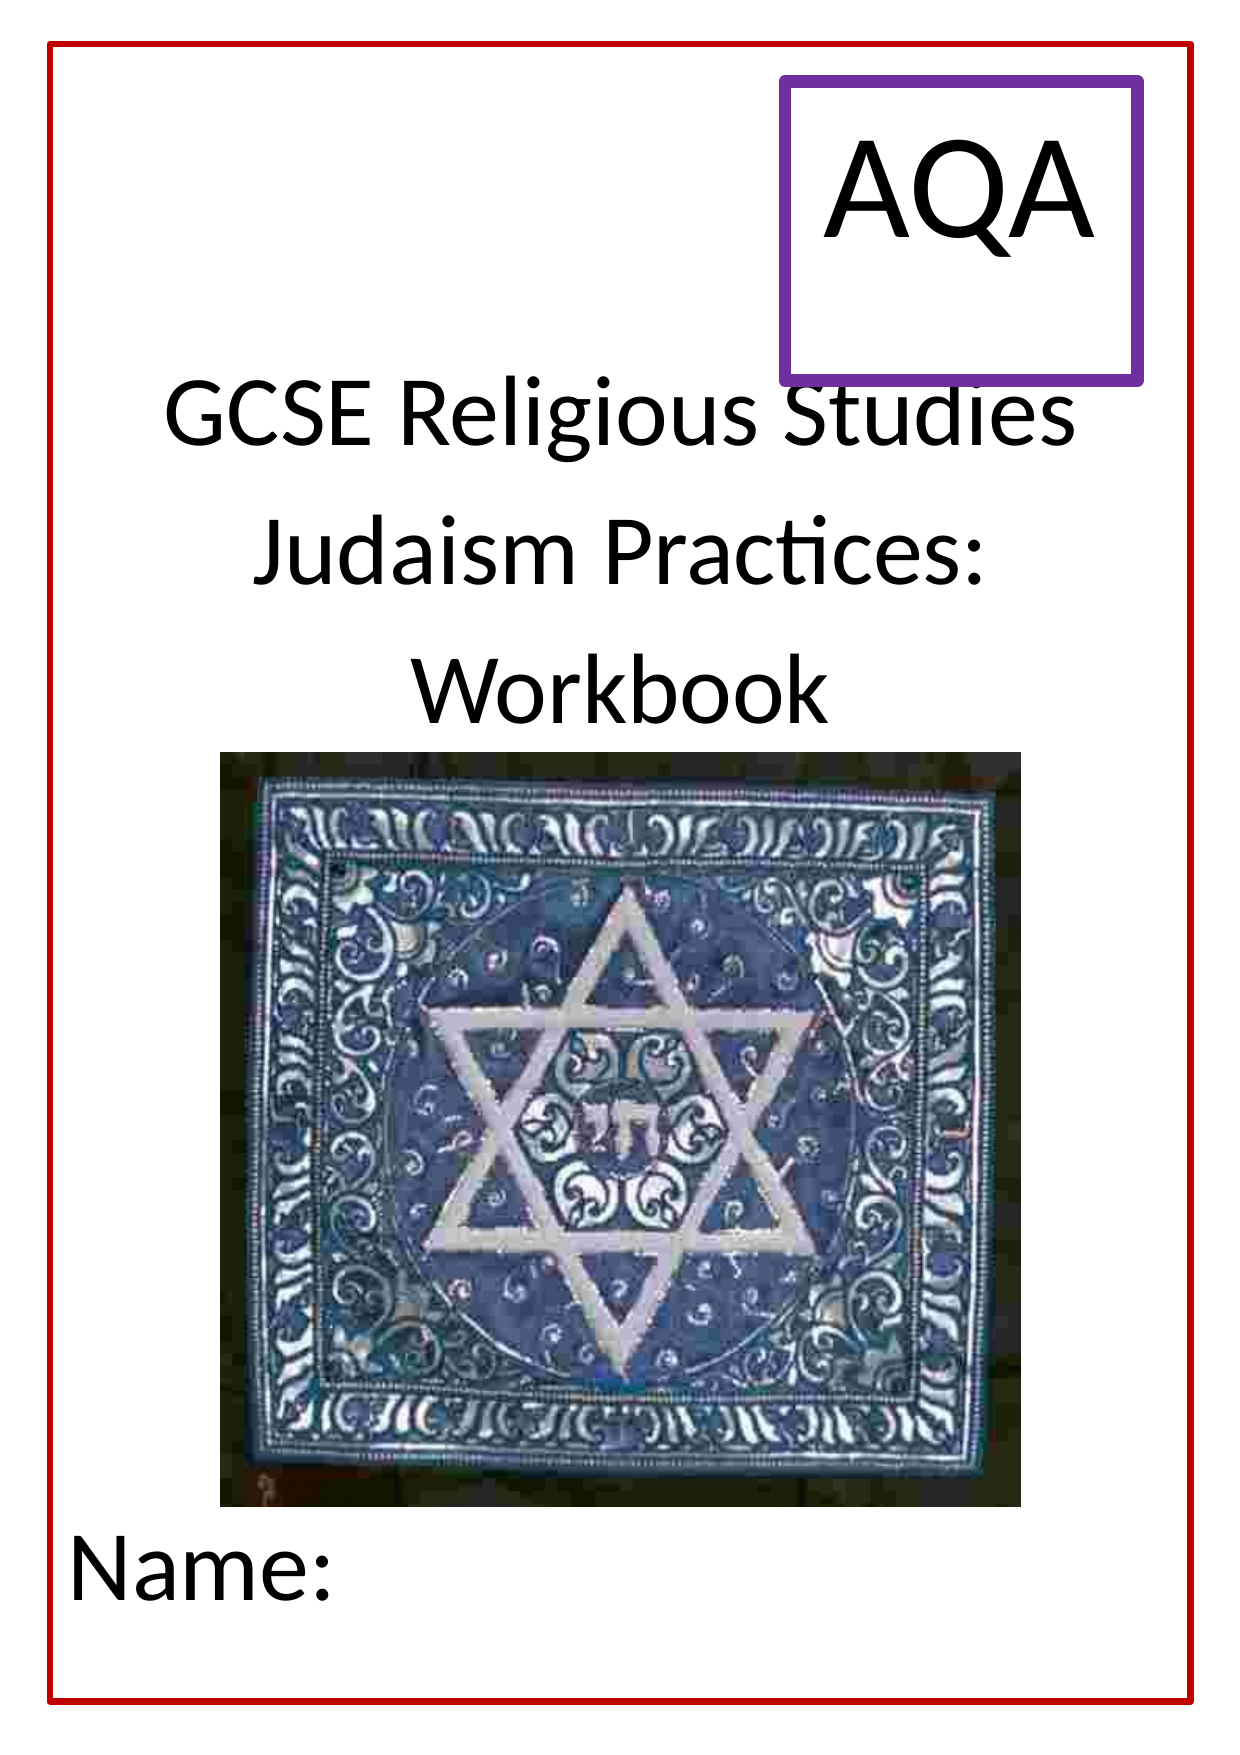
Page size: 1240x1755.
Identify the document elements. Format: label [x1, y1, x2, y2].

picture [219, 751, 1021, 1507]
text_box [46, 40, 1194, 1705]
